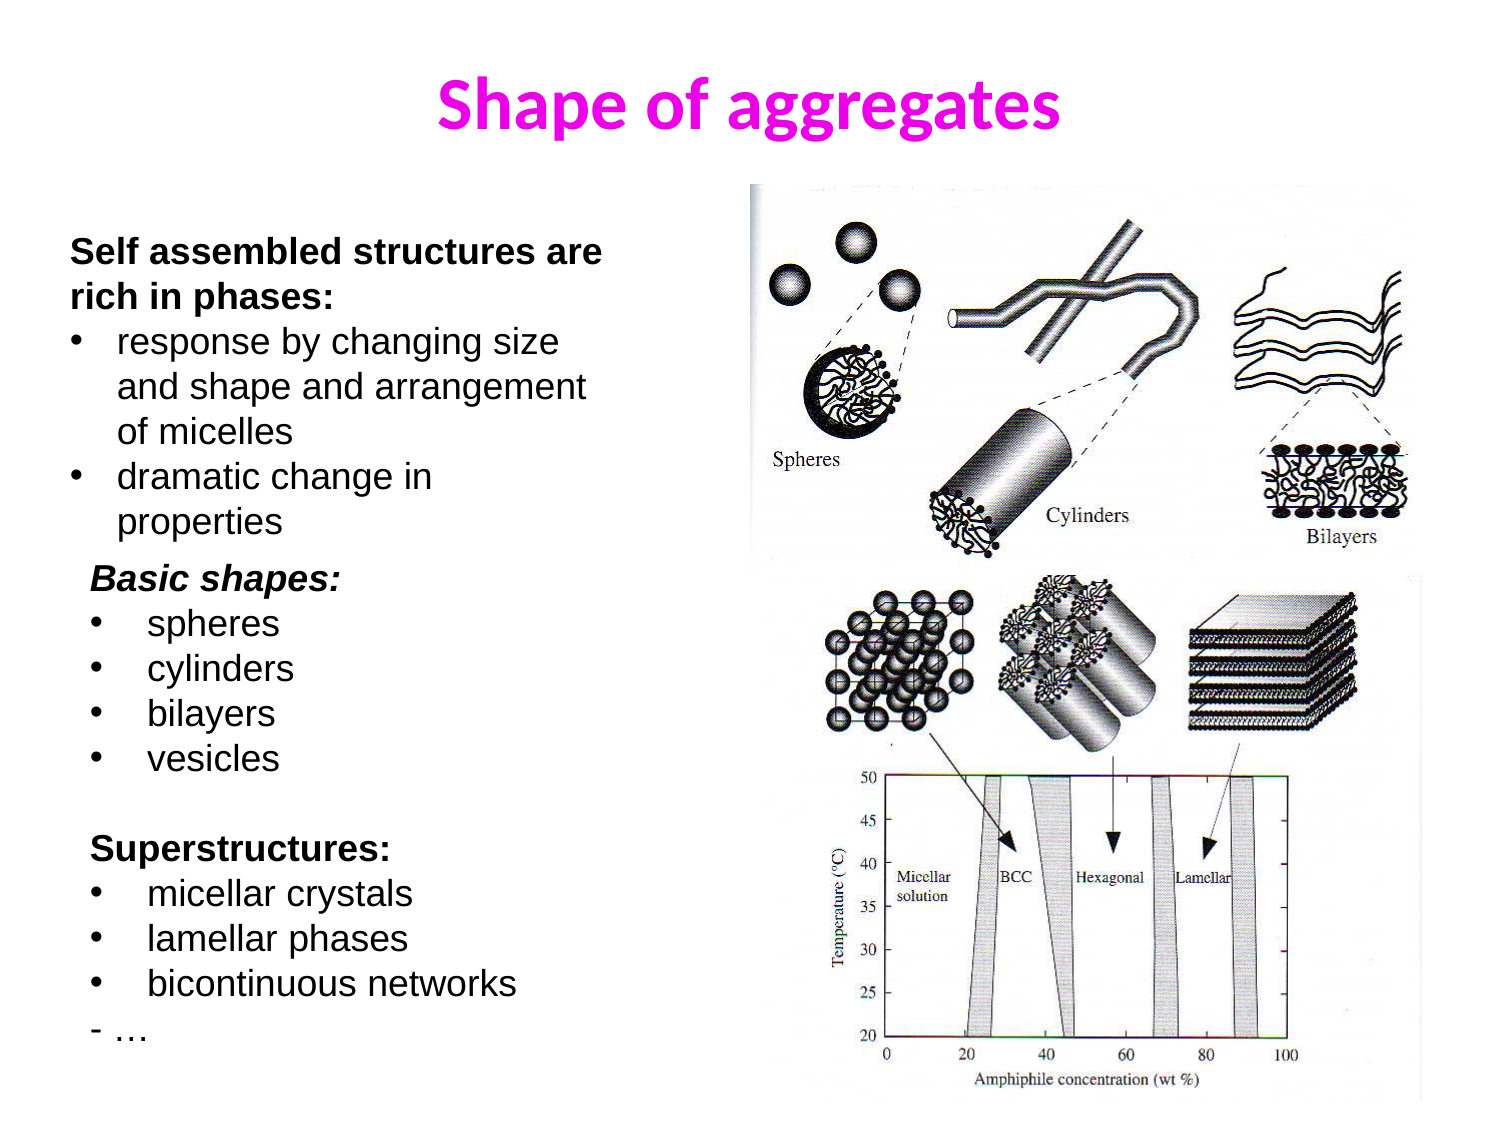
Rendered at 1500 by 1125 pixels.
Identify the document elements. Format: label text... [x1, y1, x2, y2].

title Shape of aggregates [75, 6, 1425, 194]
picture [749, 183, 1423, 1101]
text_box Self assembled structures are rich in phases: response by changing size and shape and arrangement of micelles dramatic change in properties [55, 219, 641, 550]
text_box Basic shapes: spheres cylinders bilayers vesicles Superstructures: micellar crystals lamellar phases bicontinuous networks - … [74, 546, 744, 1056]
